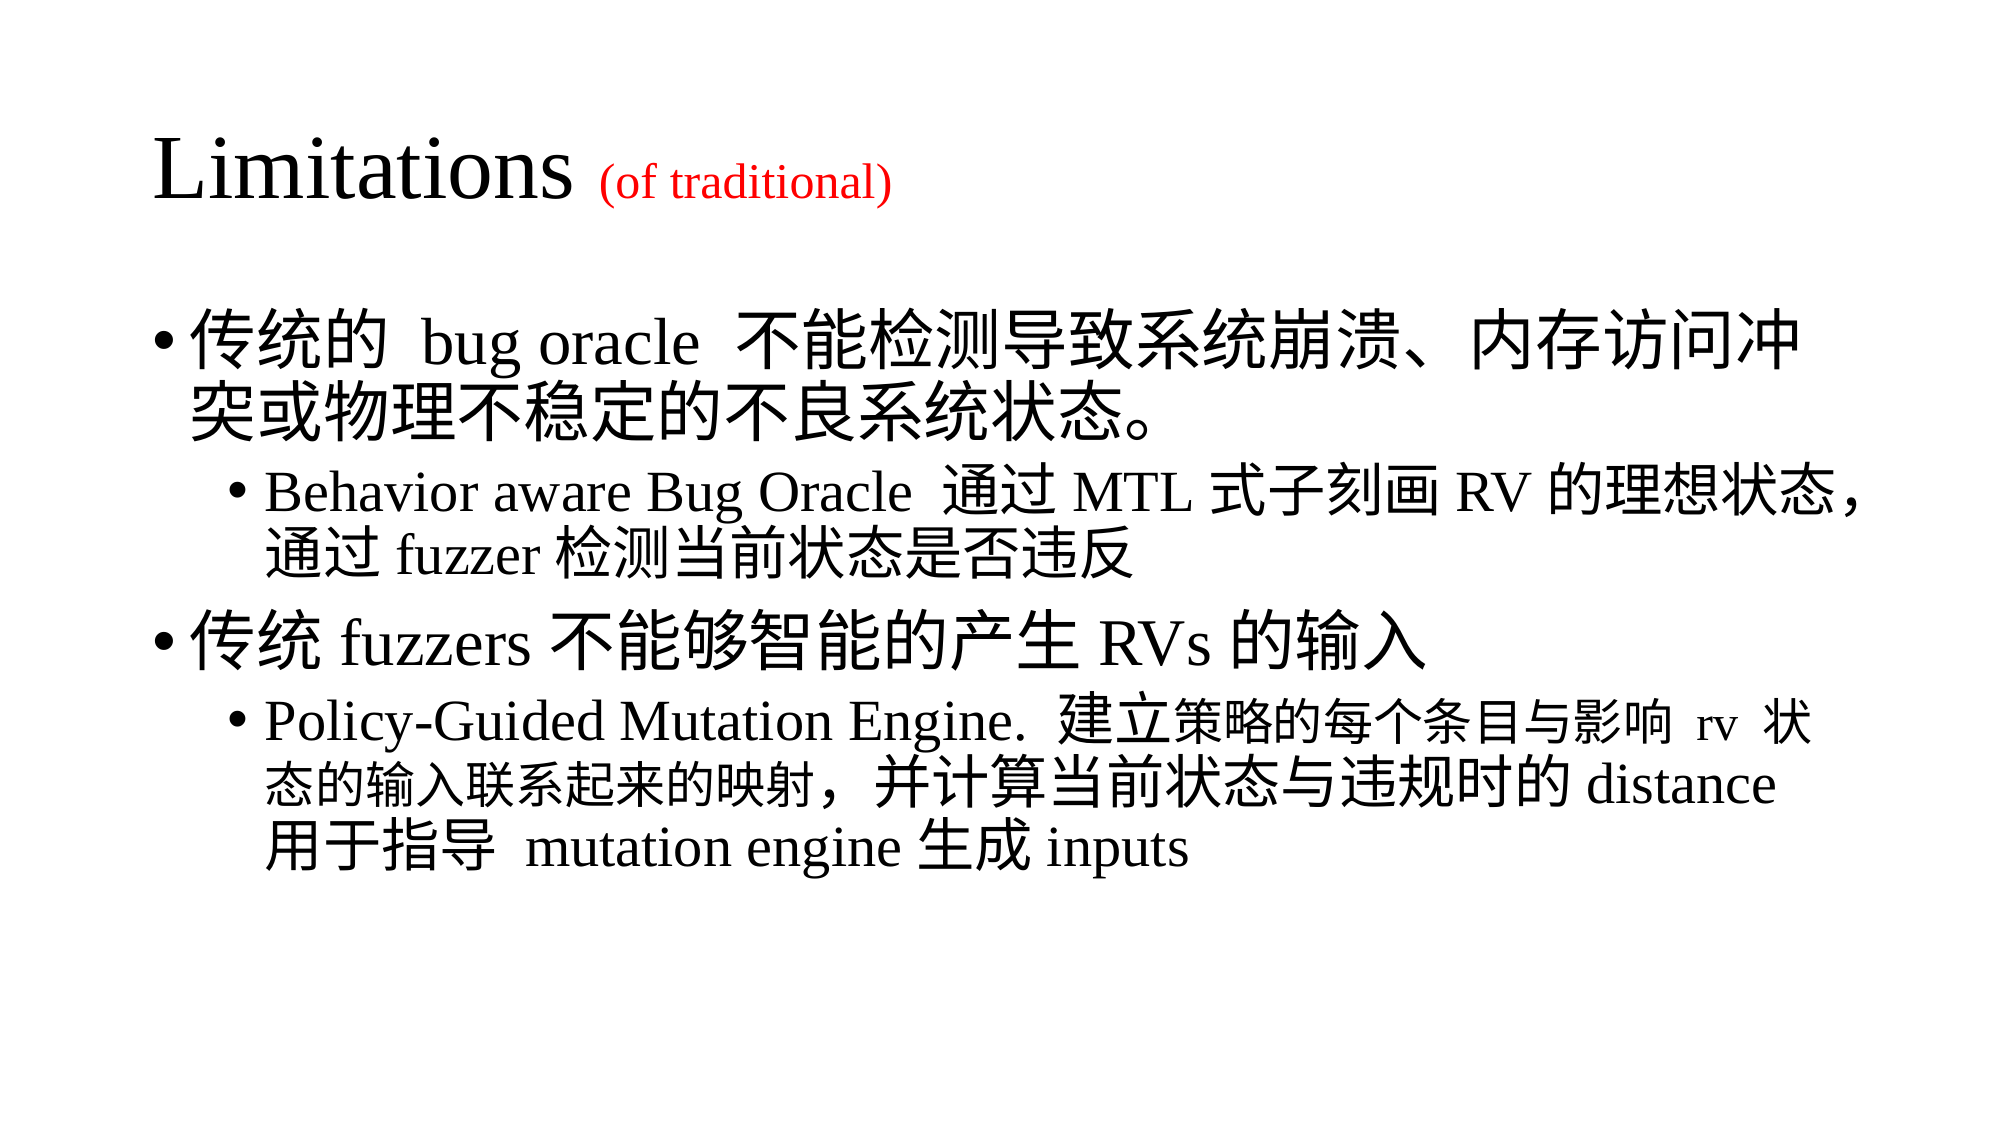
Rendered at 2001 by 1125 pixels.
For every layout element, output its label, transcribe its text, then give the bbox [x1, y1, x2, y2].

list 传统的 bug oracle 不能检测导致系统崩溃、内存访问冲突或物理不稳定的不良系统状态。 Behavior aware Bug Oracle 通过MTL式子刻画RV的理想状态，通过fuzzer检测当前状态是否违反 传统fuzzers不能够智能的产生RVs的输入 Policy-Guided Mutation Engine. 建立策略的每个条目与影响 rv 状态的输入联系起来的映射，并计算当前状态与违规时的distance用于指导 mutation engine生成inputs [137, 299, 1863, 1014]
title Limitations (of traditional) [137, 59, 1863, 278]
